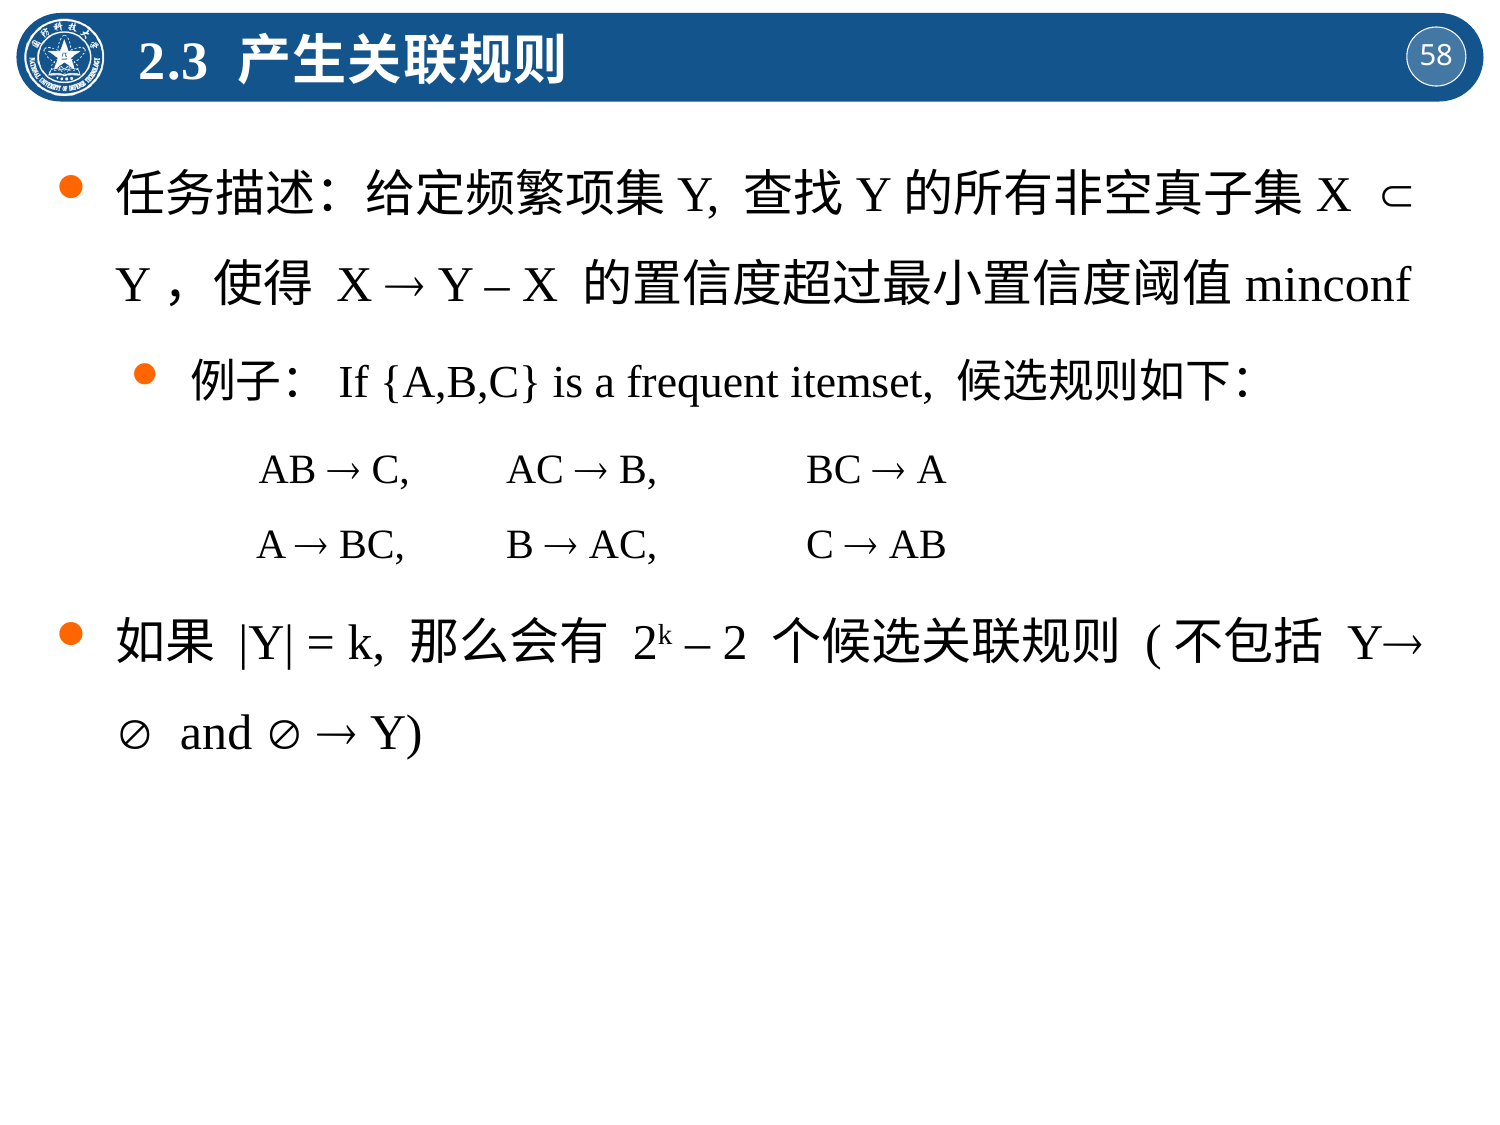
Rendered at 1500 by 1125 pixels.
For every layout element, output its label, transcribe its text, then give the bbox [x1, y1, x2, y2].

list 任务描述：给定频繁项集Y, 查找Y的所有非空真子集X  Y，使得 X  Y – X 的置信度超过最小置信度阈值minconf 例子：If {A,B,C} is a frequent itemset, 候选规则如下： AB  C, AC  B, BC  A A  BC, B  AC, C  AB 如果 |Y| = k, 那么会有 2k – 2 个候选关联规则 (不包括 Y  and   Y) [41, 124, 1459, 777]
picture [16, 9, 111, 104]
title 2.3 产生关联规则 [124, 17, 1237, 124]
